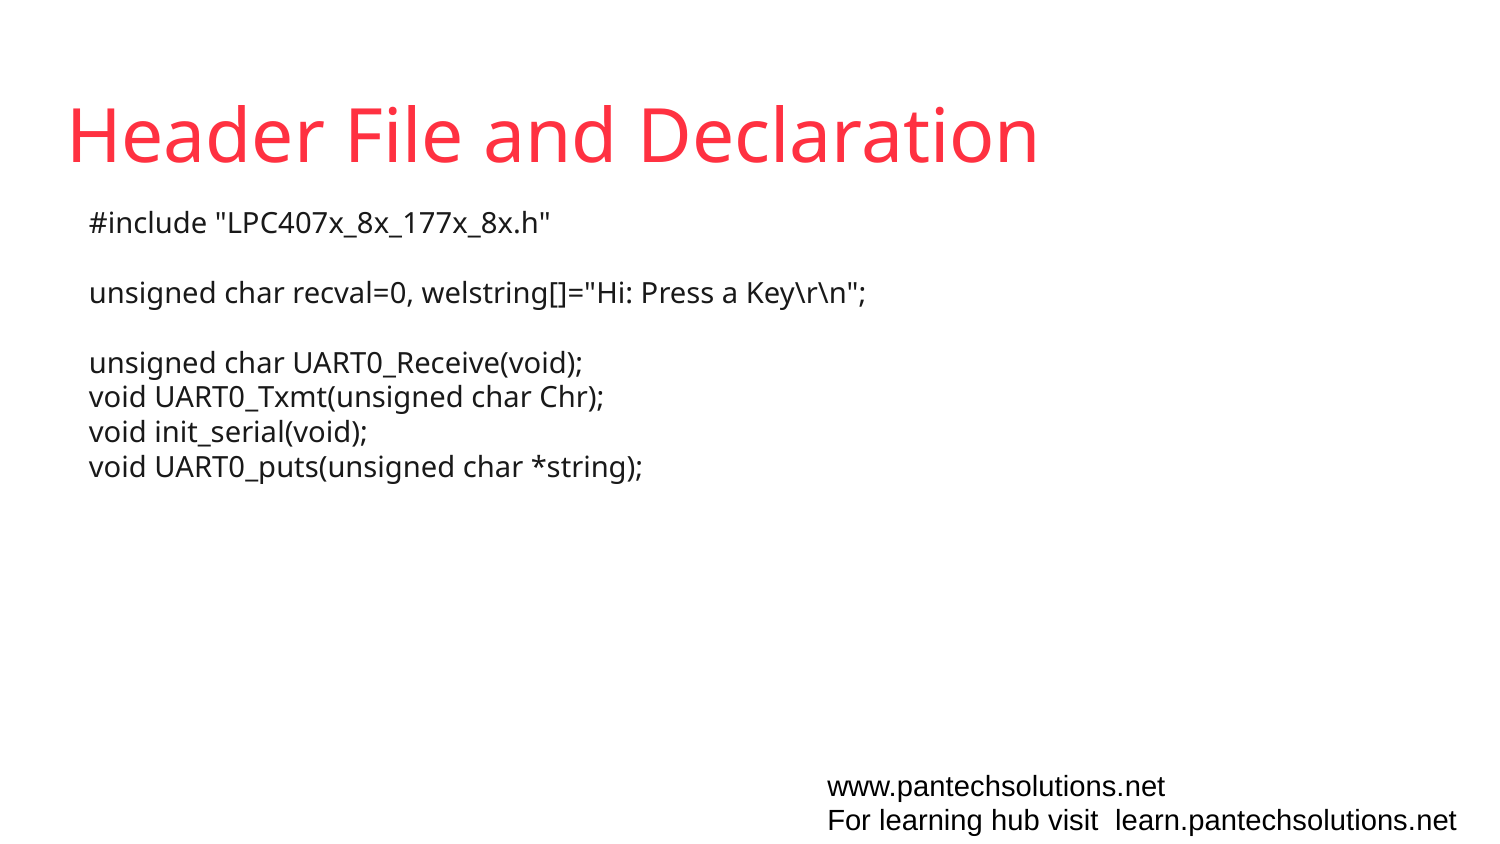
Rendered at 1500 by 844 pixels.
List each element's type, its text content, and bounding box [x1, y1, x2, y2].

title Header File and Declaration [51, 72, 1449, 167]
slide_number www.pantechsolutions.net For learning hub visit learn.pantechsolutions.net [812, 759, 1500, 797]
list #include "LPC407x_8x_177x_8x.h" unsigned char recval=0, welstring[]="Hi: Press a Key\r\n"; unsigned char UART0_Receive(void); void UART0_Txmt(unsigned char Chr); void init_serial(void); void UART0_puts(unsigned char *string); [51, 189, 1449, 750]
